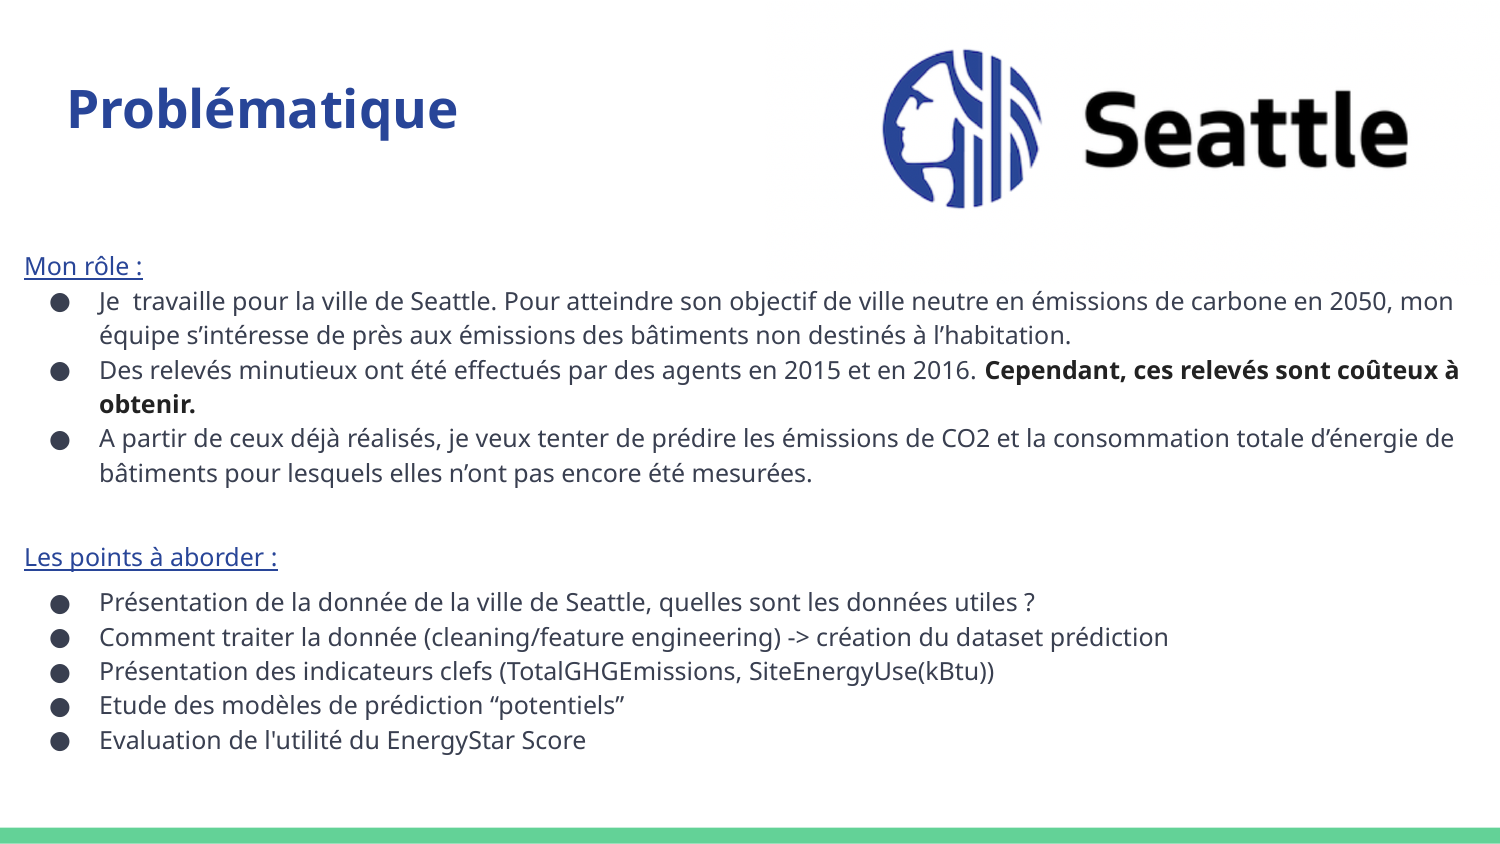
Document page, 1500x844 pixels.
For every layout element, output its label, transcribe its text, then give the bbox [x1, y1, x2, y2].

text_box Mon rôle : Je travaille pour la ville de Seattle. Pour atteindre son objectif de ville neutre en émissions de carbone en 2050, mon équipe s’intéresse de près aux émissions des bâtiments non destinés à l’habitation. Des relevés minutieux ont été effectués par des agents en 2015 et en 2016. Cependant, ces relevés sont coûteux à obtenir. A partir de ceux déjà réalisés, je veux tenter de prédire les émissions de CO2 et la consommation totale d’énergie de bâtiments pour lesquels elles n’ont pas encore été mesurées. [9, 231, 1485, 503]
list Les points à aborder : Présentation de la donnée de la ville de Seattle, quelles sont les données utiles ? Comment traiter la donnée (cleaning/feature engineering) -> création du dataset prédiction Présentation des indicateurs clefs (TotalGHGEmissions, SiteEnergyUse(kBtu)) Etude des modèles de prédiction “potentiels” Evaluation de l'utilité du EnergyStar Score [9, 526, 1246, 791]
picture [764, 1, 1500, 286]
title Problématique [51, 60, 759, 155]
